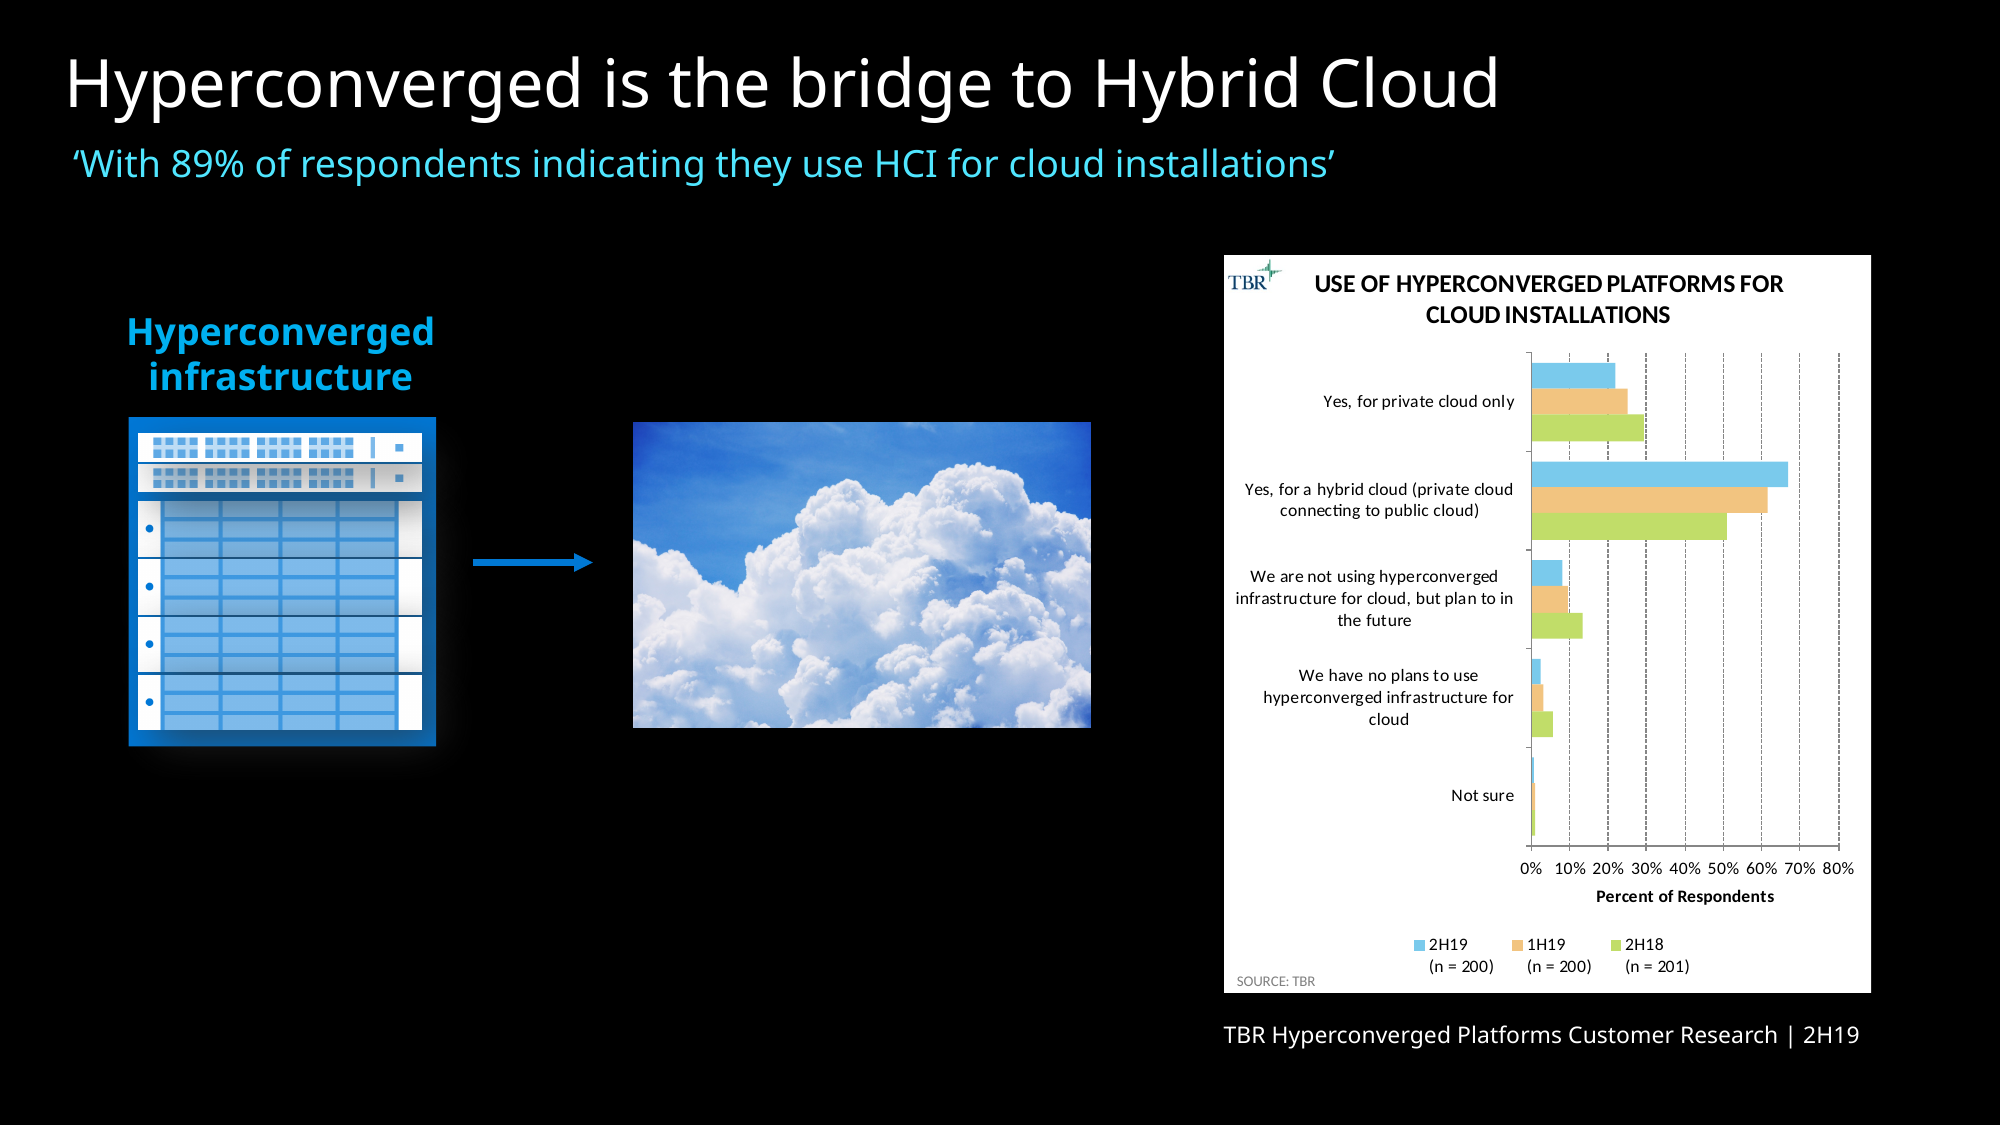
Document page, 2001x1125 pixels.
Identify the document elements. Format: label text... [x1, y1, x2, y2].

title Hyperconverged is the bridge to Hybrid Cloud [64, 40, 1660, 229]
picture [1223, 254, 1872, 993]
text_box Hyperconverged infrastructure [88, 300, 473, 406]
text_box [128, 416, 437, 747]
picture [632, 422, 1091, 728]
text_box TBR Hyperconverged Platforms Customer Research | 2H19 [1223, 1020, 1891, 1049]
text_box ‘With 89% of respondents indicating they use HCI for cloud installations’ [58, 132, 1393, 192]
